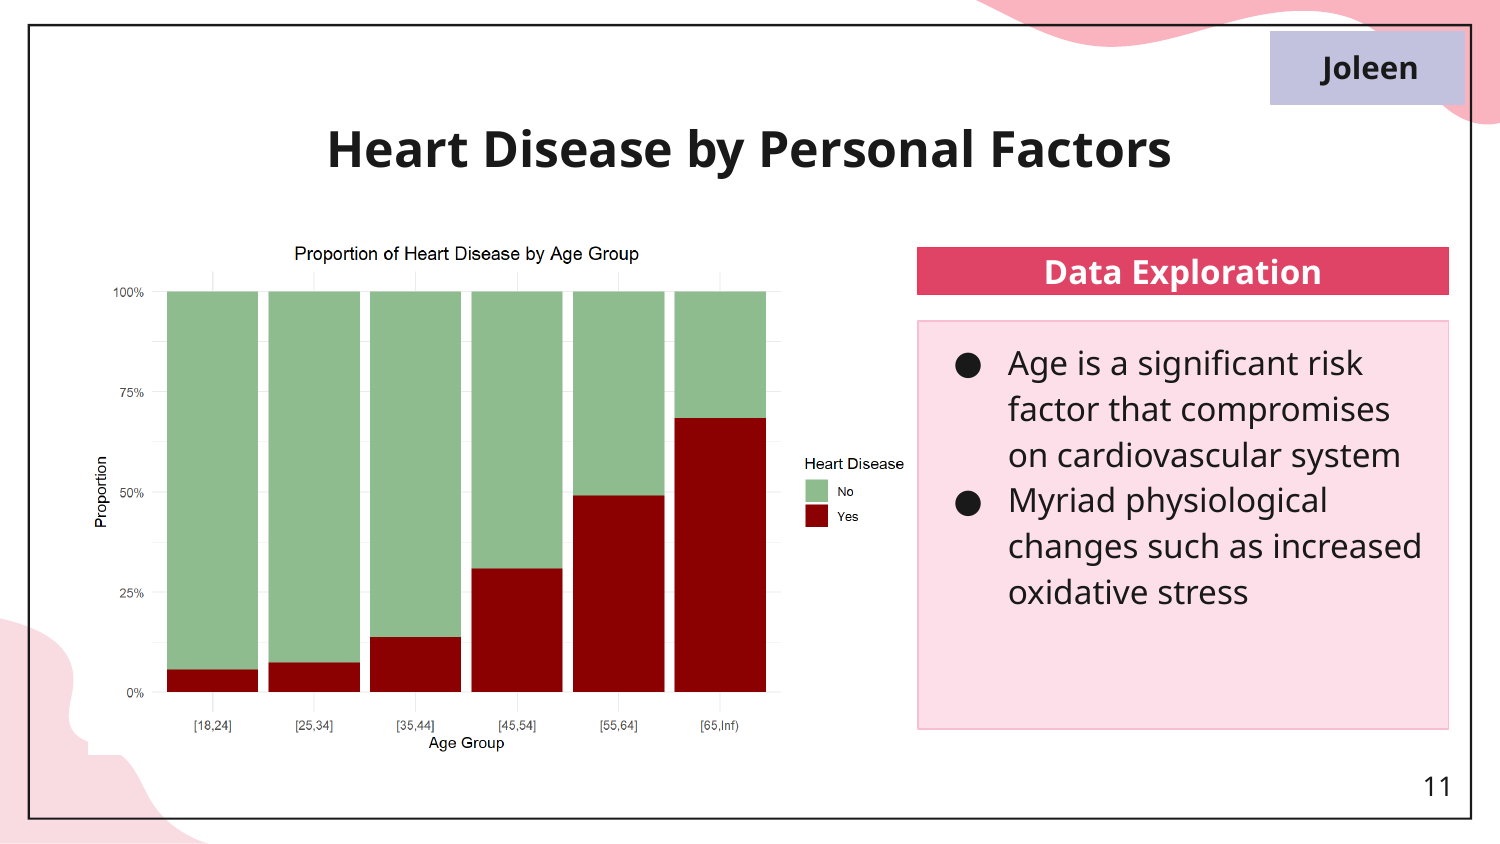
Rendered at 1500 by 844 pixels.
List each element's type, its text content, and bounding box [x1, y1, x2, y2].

title Heart Disease by Personal Factors [113, 78, 1387, 217]
title Age is a significant risk factor that compromises on cardiovascular system Myriad physiological changes such as increased oxidative stress [923, 320, 1449, 730]
subtitle Joleen [1273, 35, 1469, 99]
text_box Data Exploration [923, 247, 1449, 295]
picture [87, 238, 918, 755]
slide_number 11 [1378, 754, 1469, 819]
